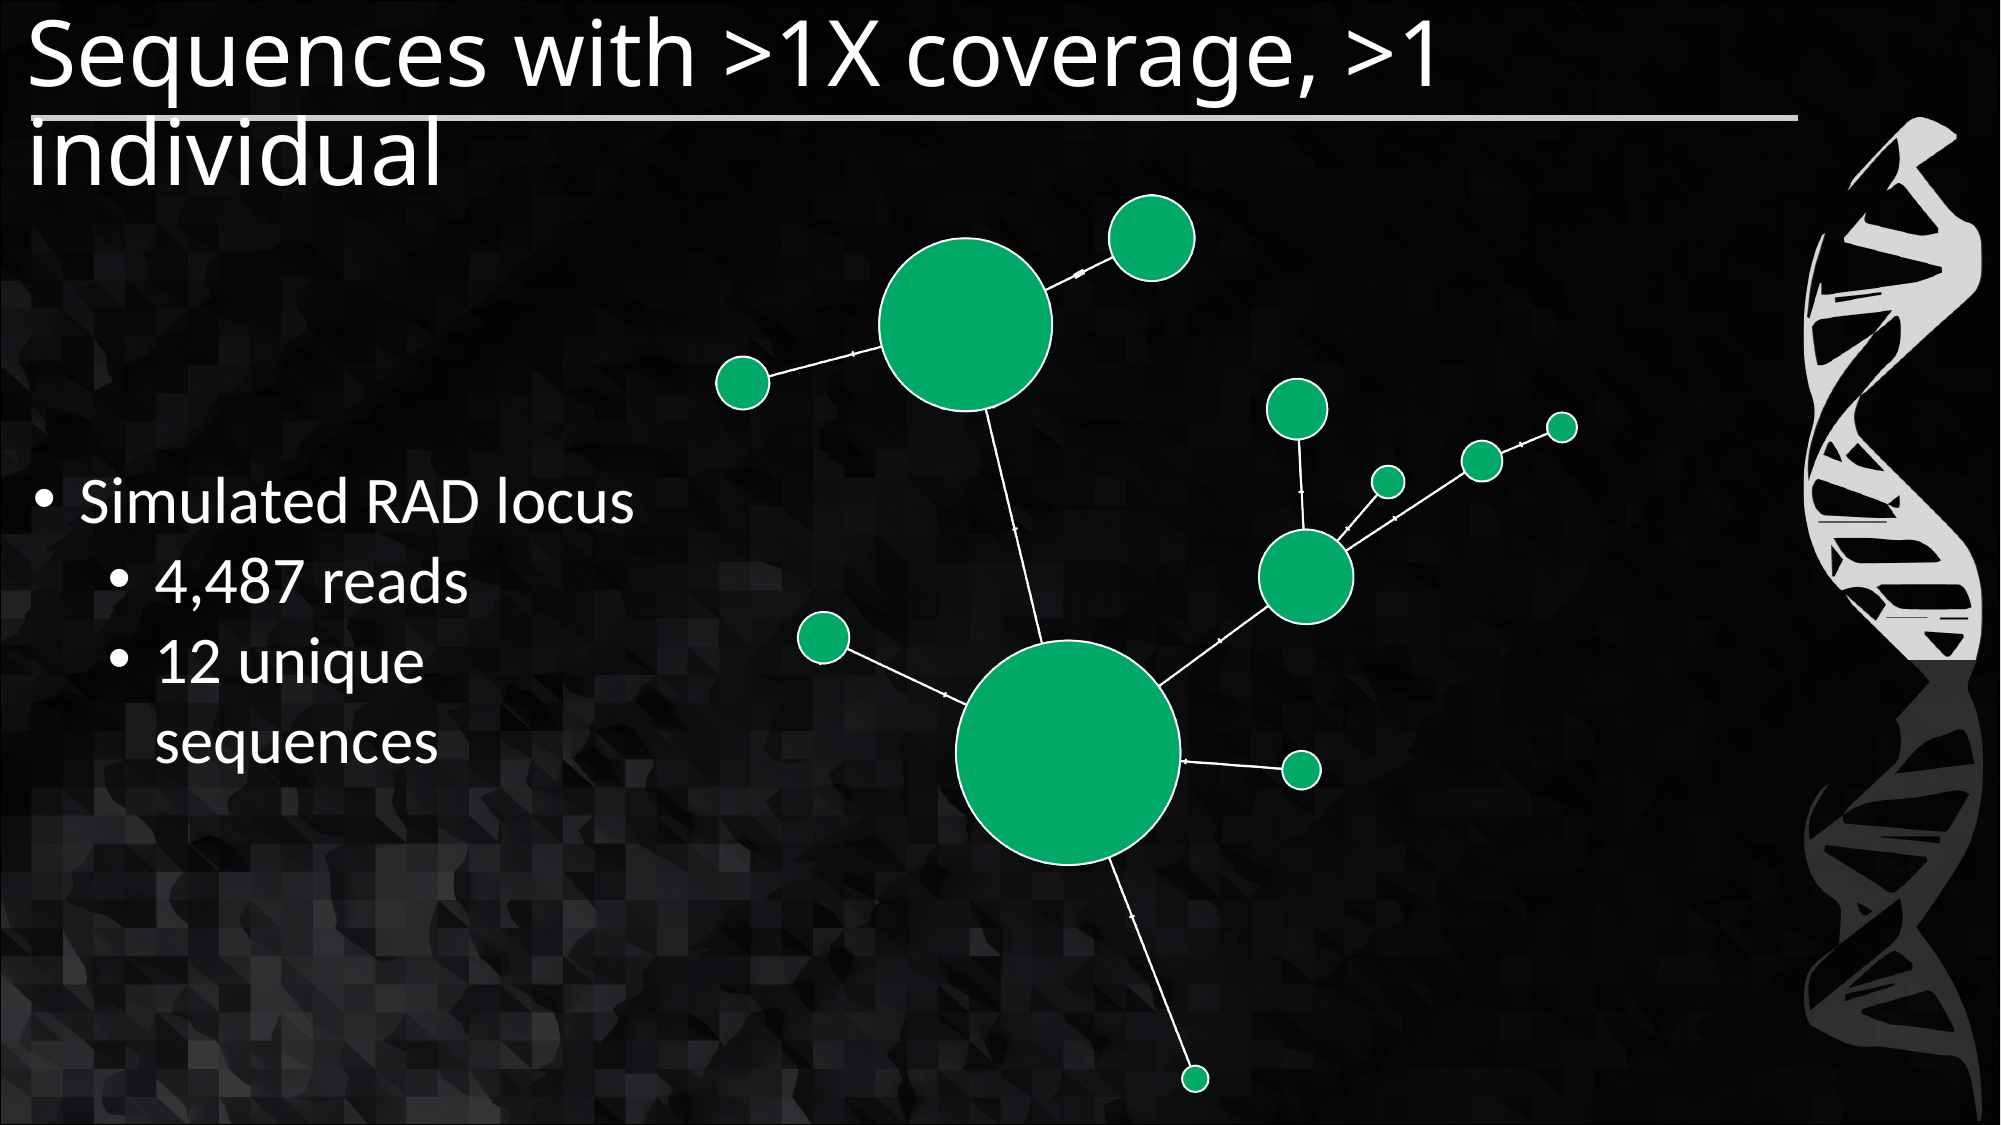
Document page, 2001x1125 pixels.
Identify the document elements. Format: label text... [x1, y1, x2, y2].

title Sequences with >1X coverage, >1 individual [11, 0, 1737, 218]
text_box Simulated RAD locus 4,487 reads 12 unique sequences [18, 449, 660, 785]
picture [1, 1, 1999, 1124]
